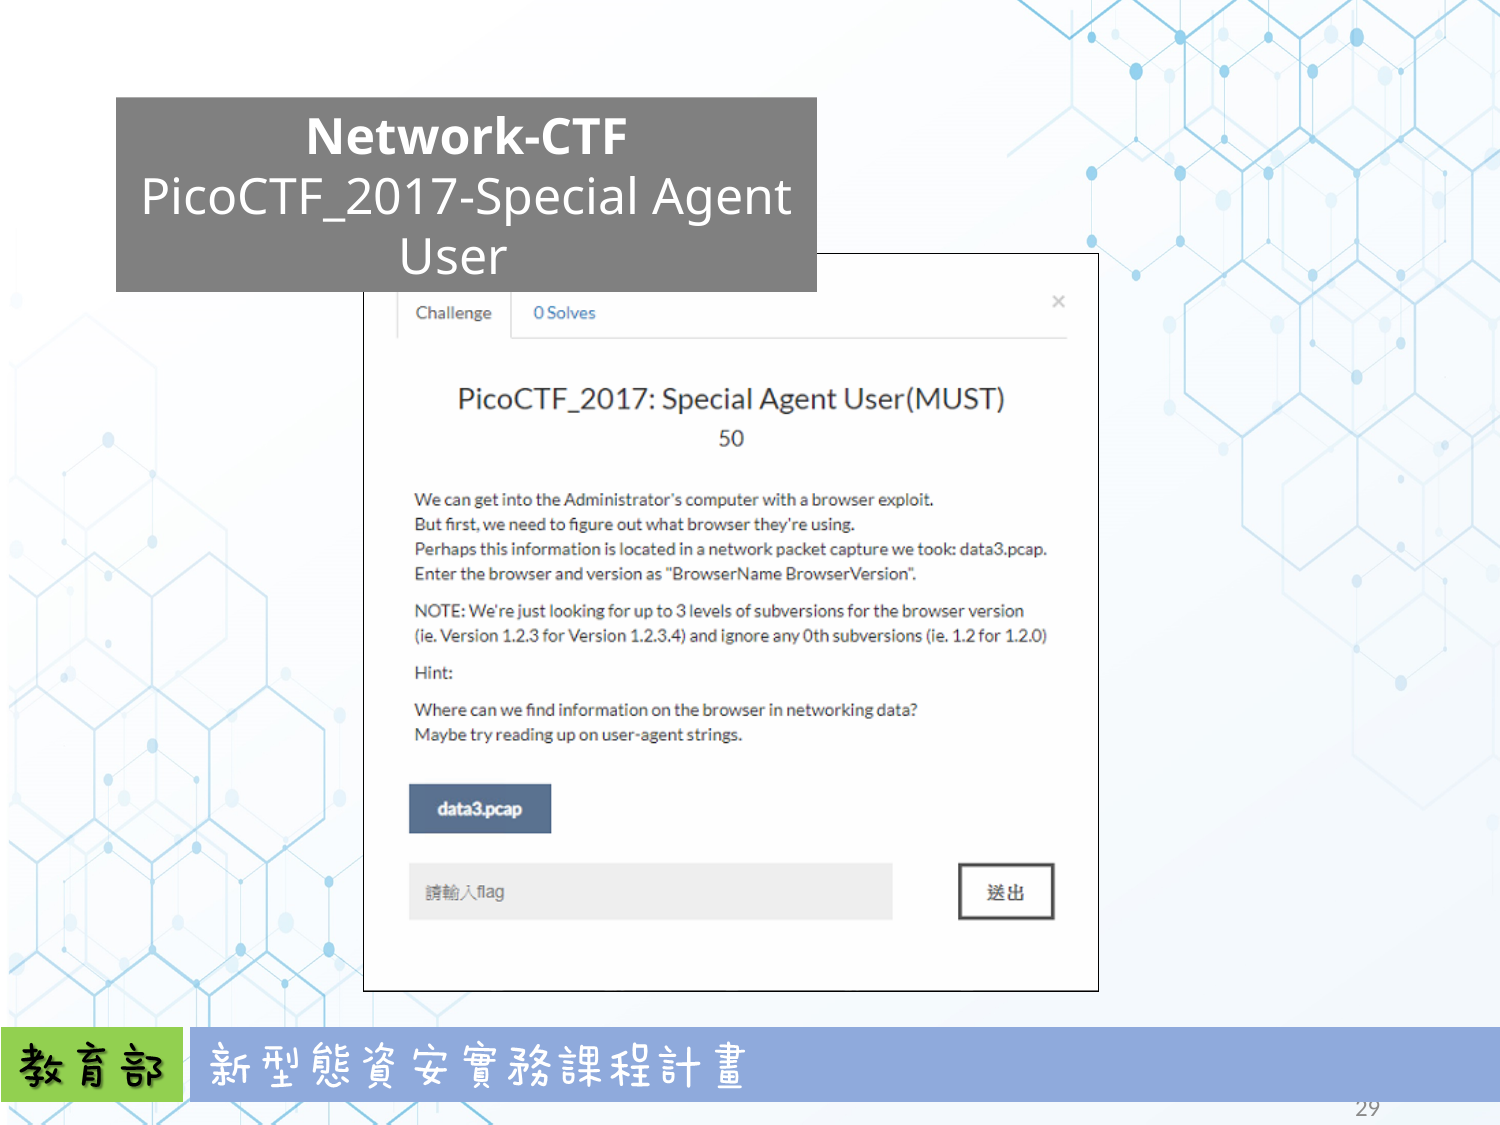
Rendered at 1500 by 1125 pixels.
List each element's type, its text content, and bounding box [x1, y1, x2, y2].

text_box Network-CTF PicoCTF_2017-Special Agent User [116, 97, 817, 292]
picture [0, 0, 1500, 1125]
